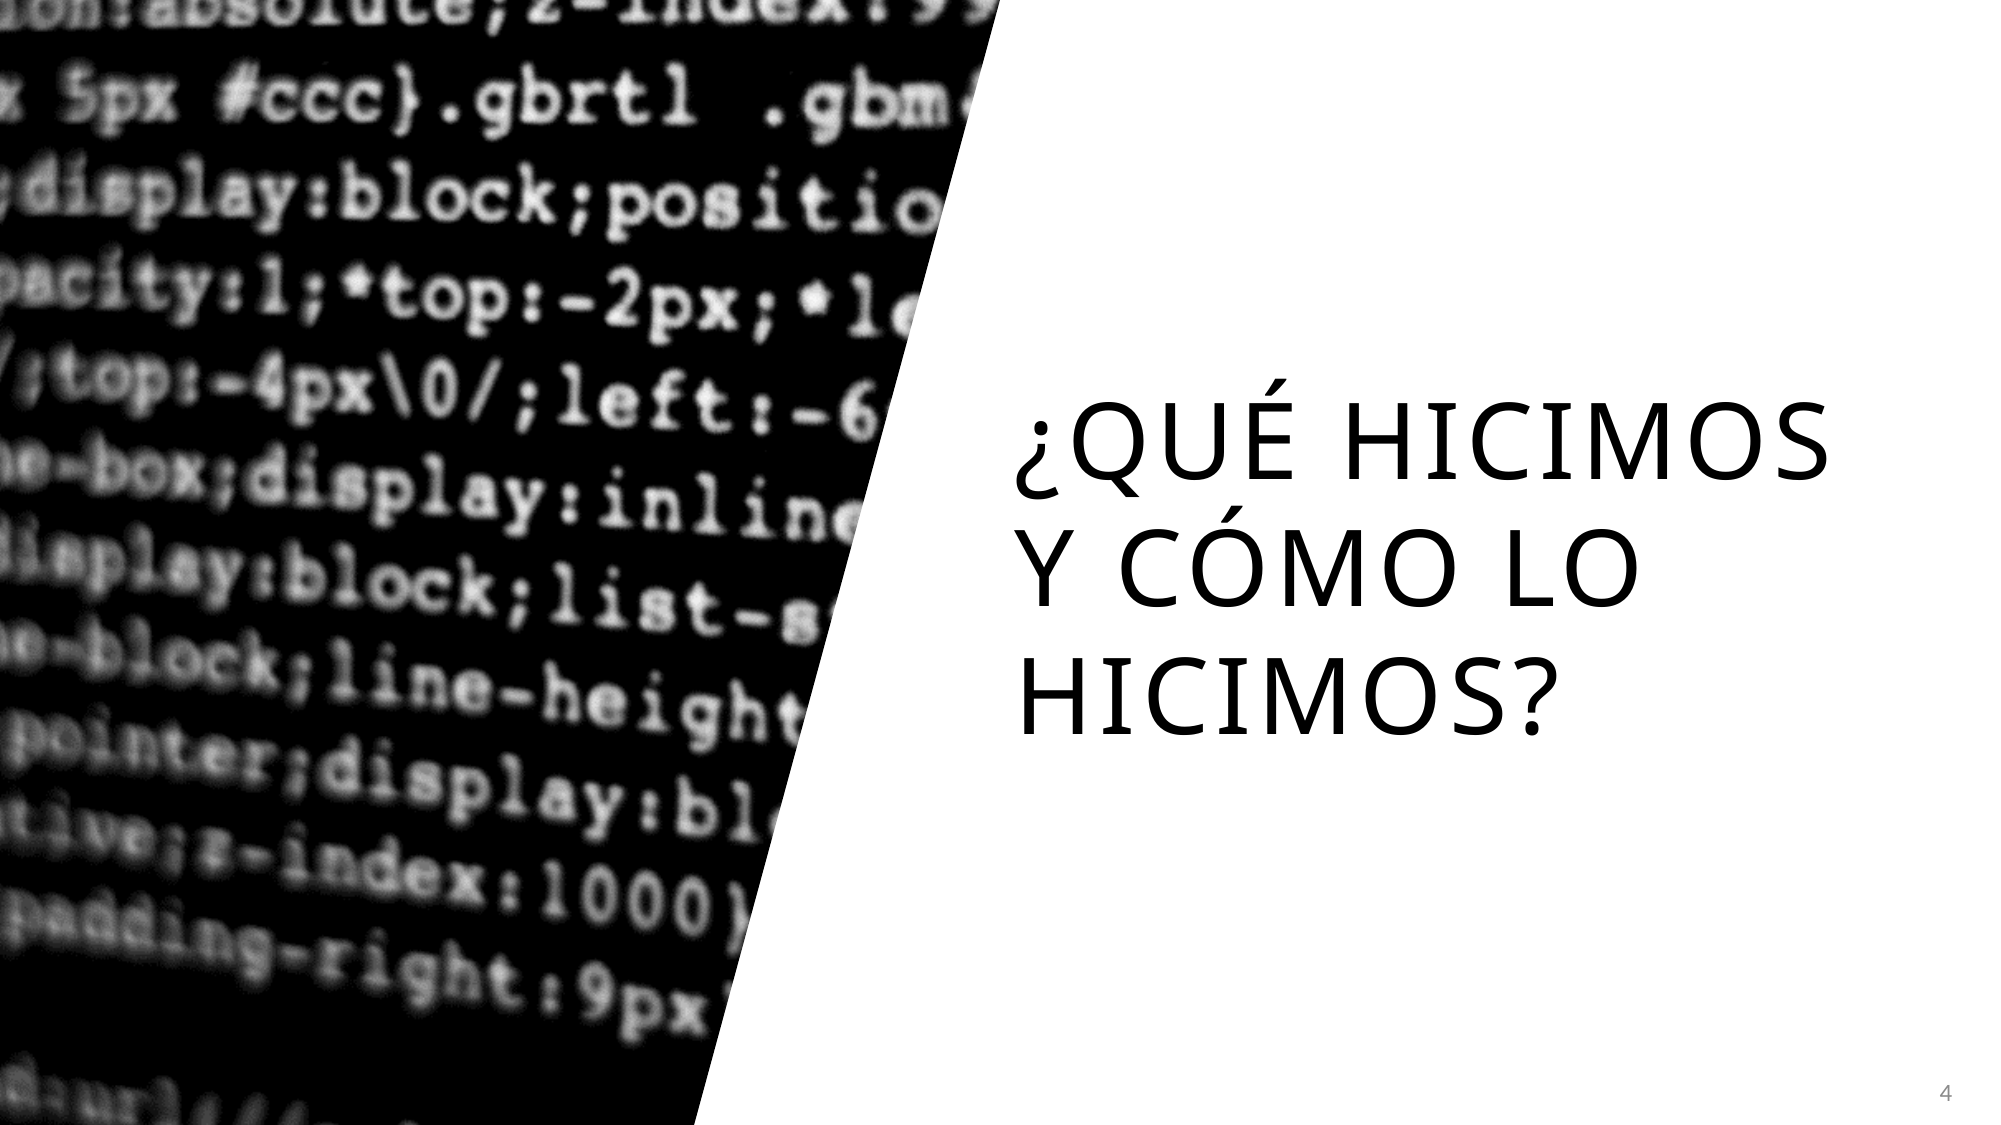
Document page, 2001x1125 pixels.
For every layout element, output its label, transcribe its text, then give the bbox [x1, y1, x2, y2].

title ¿Qué hicimos y cómo lo hicimos? [1000, 305, 1862, 764]
picture [0, 0, 1000, 1125]
slide_number 4 [1894, 1061, 1968, 1121]
